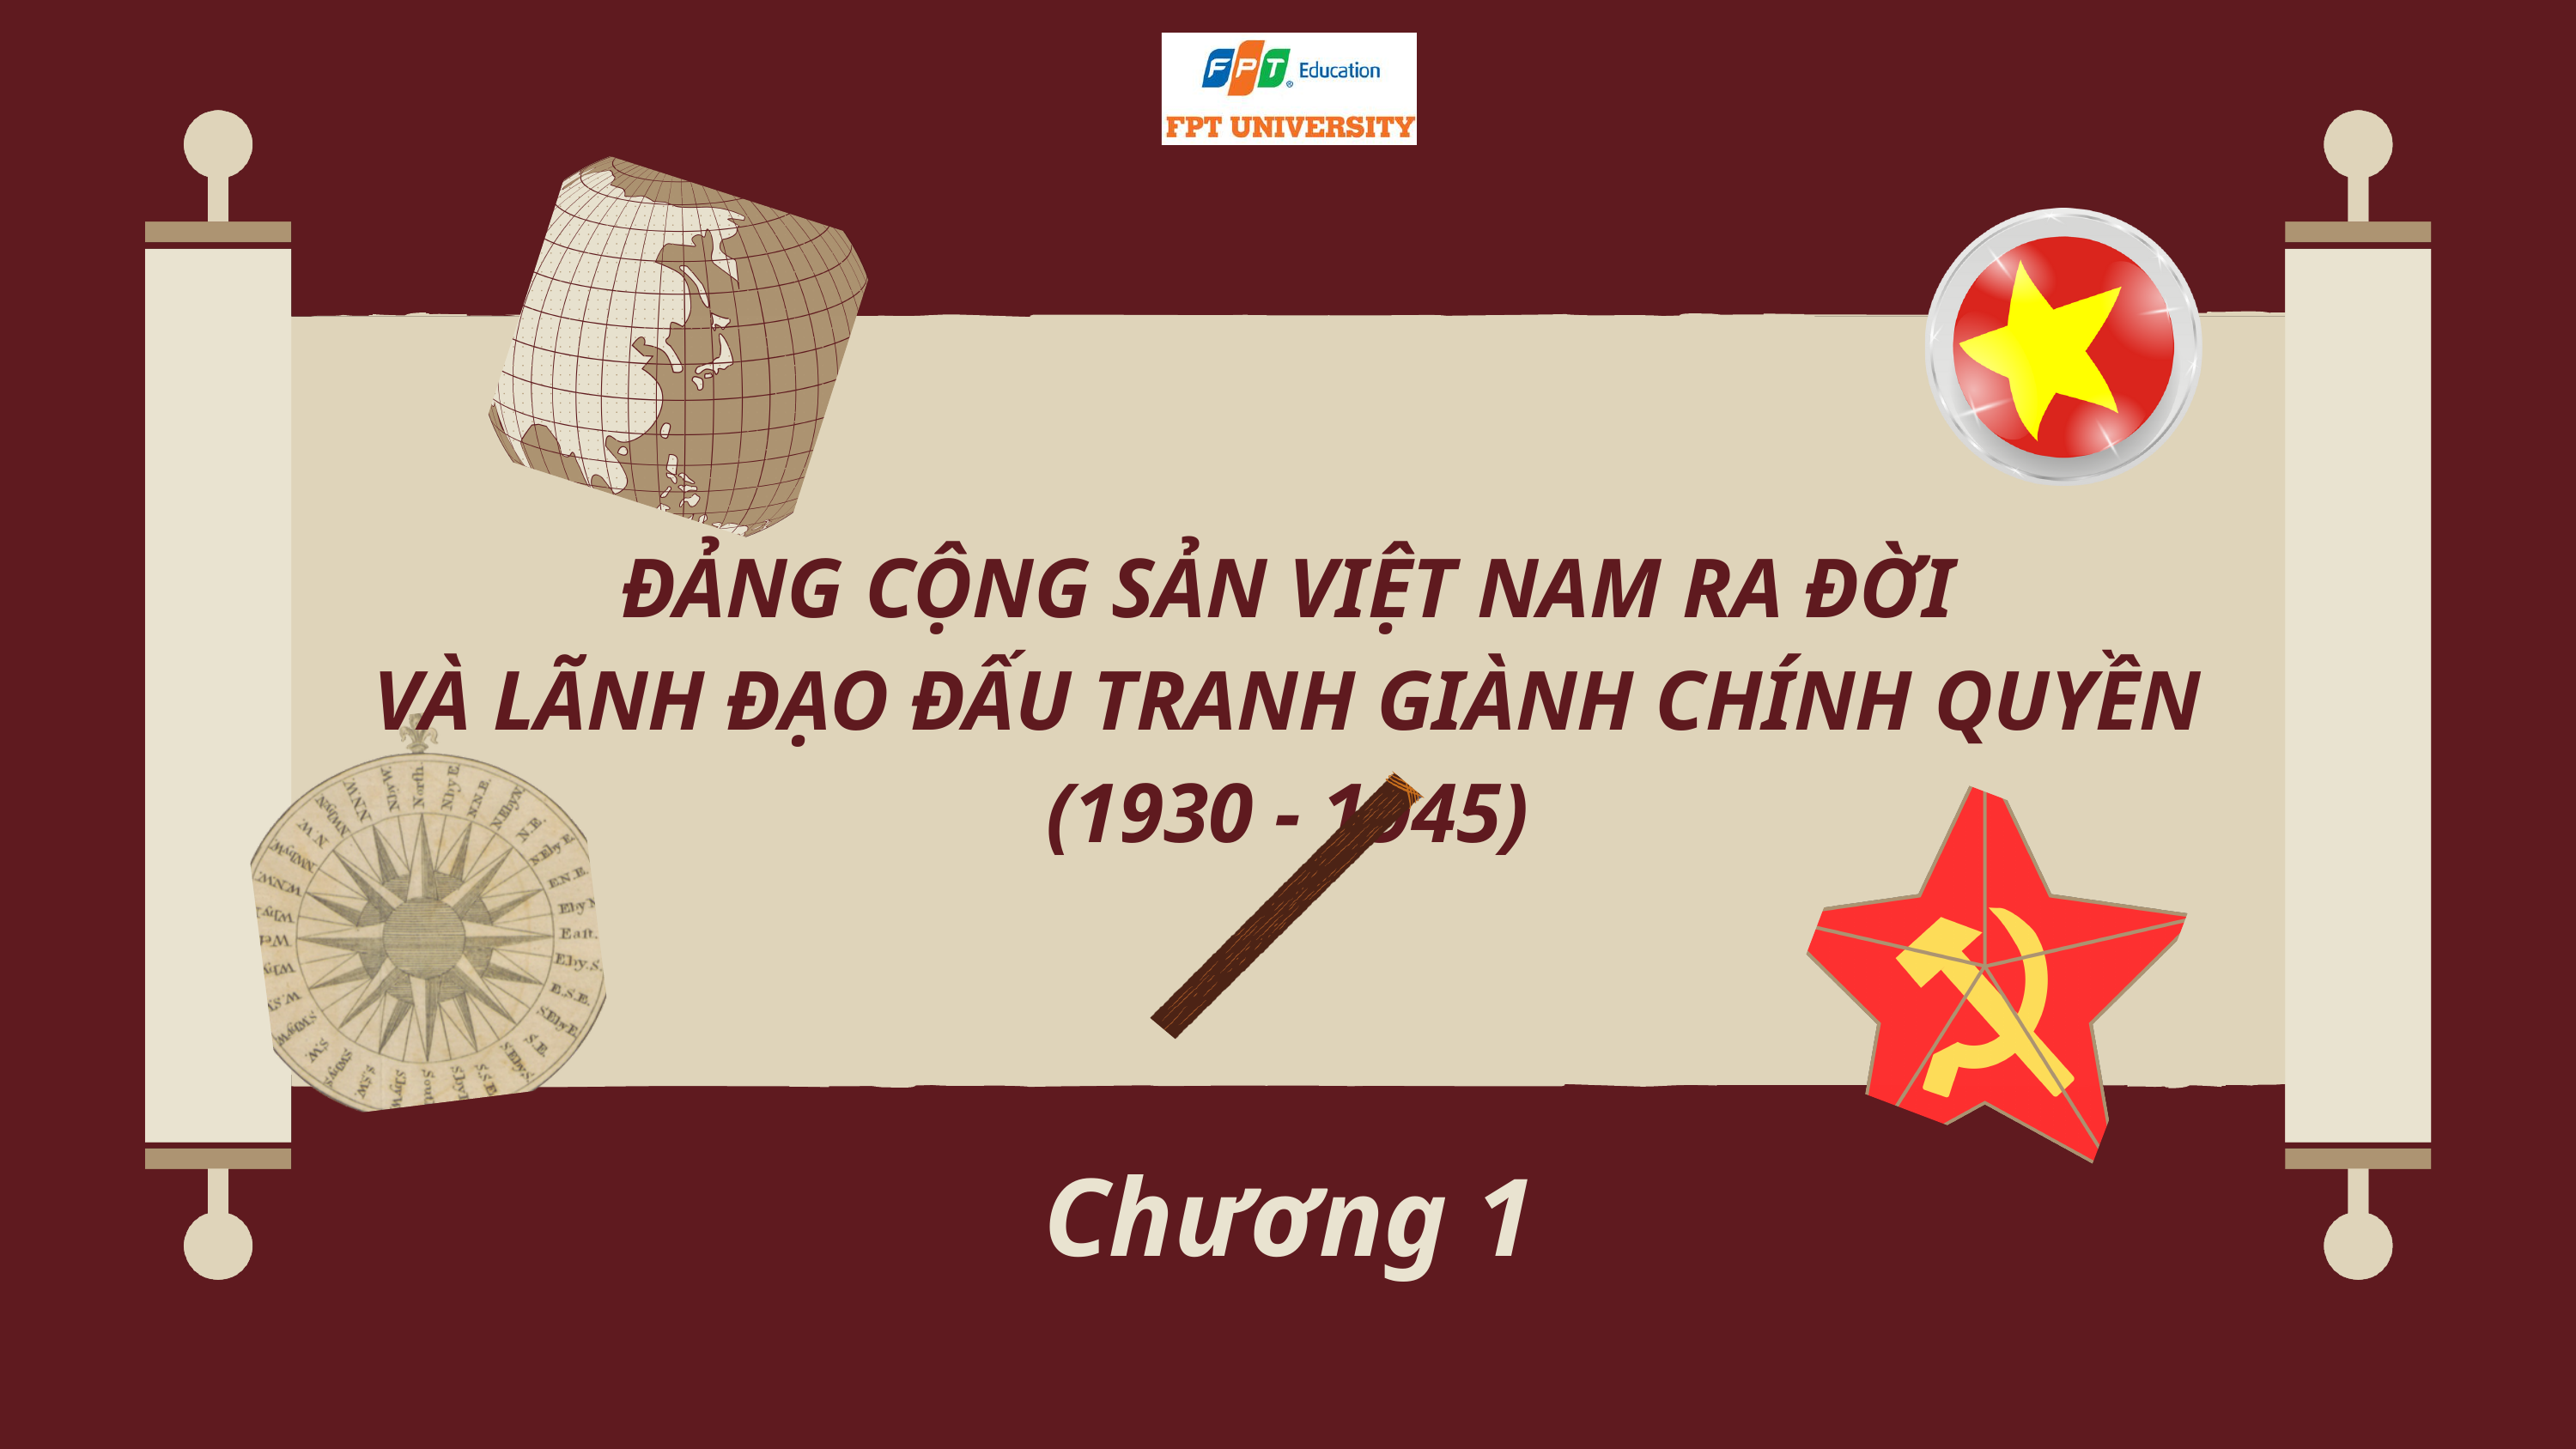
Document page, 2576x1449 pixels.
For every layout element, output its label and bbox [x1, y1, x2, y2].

text_box [1161, 33, 1417, 107]
text_box [144, 110, 2432, 1280]
